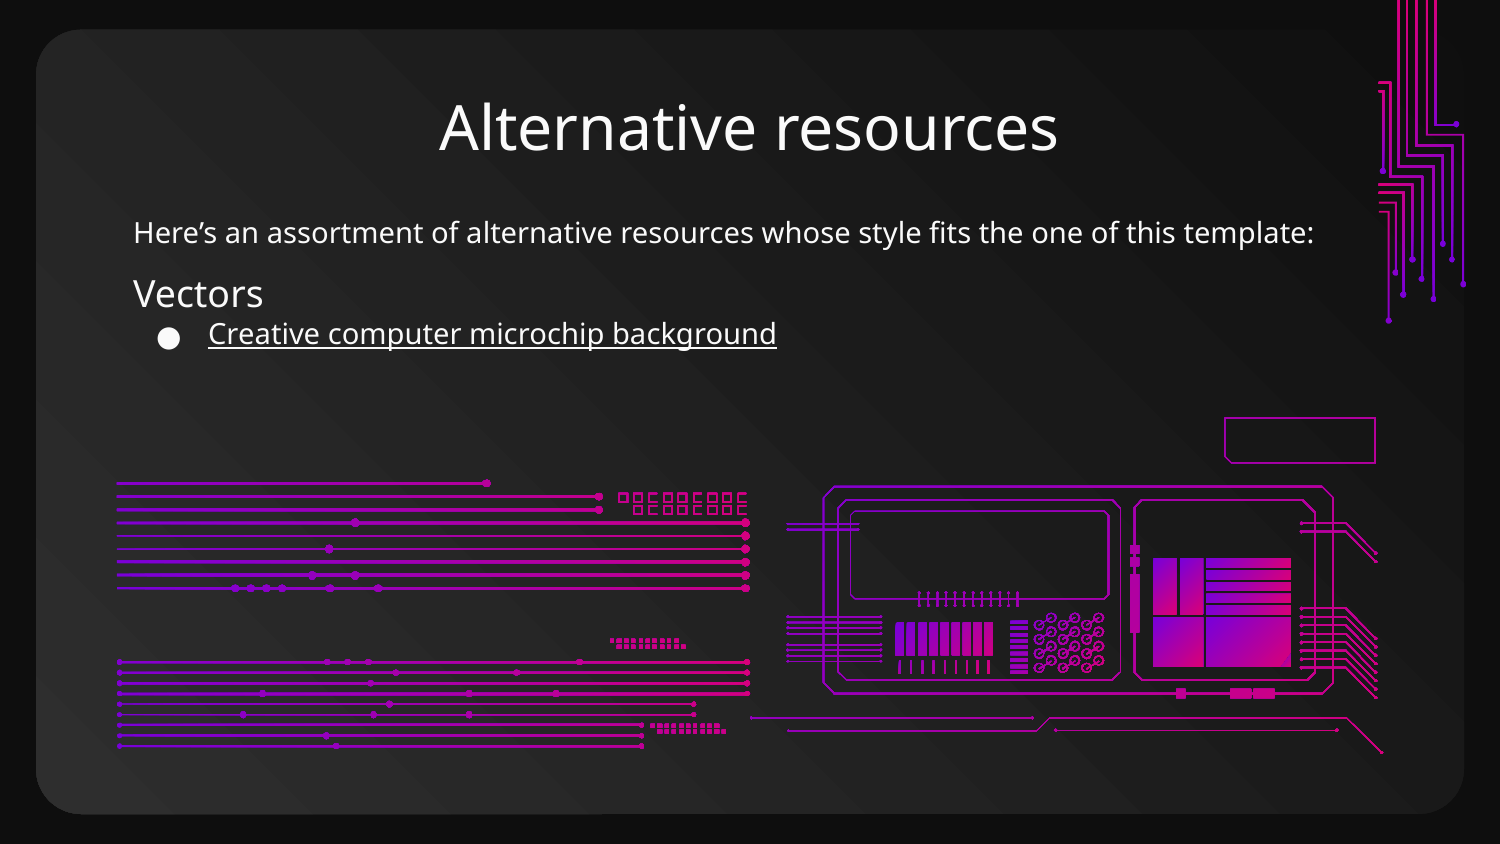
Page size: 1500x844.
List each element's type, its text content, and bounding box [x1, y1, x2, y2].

text_box [633, 492, 643, 503]
text_box [663, 492, 673, 503]
text_box [737, 492, 744, 503]
title Alternative resources [118, 72, 1373, 167]
text_box [116, 544, 744, 554]
text_box [116, 584, 744, 592]
text_box [677, 505, 688, 515]
text_box [677, 492, 688, 503]
text_box [618, 492, 629, 503]
text_box [116, 680, 744, 687]
text_box [707, 492, 718, 503]
text_box [116, 506, 603, 514]
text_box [749, 417, 1384, 755]
text_box [693, 492, 702, 503]
text_box [116, 518, 744, 527]
text_box [116, 700, 697, 708]
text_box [1378, 0, 1467, 324]
text_box [648, 492, 658, 503]
text_box [116, 711, 697, 719]
text_box [116, 732, 644, 740]
text_box [116, 479, 491, 487]
text_box [116, 571, 744, 580]
text_box [116, 659, 744, 665]
list Here’s an assortment of alternative resources whose style fits the one of this template: Vectors Creative computer microchip background [118, 199, 1382, 382]
text_box [116, 743, 644, 749]
text_box [116, 722, 644, 728]
text_box [116, 532, 744, 540]
text_box [116, 690, 744, 697]
text_box [116, 558, 744, 566]
text_box [116, 492, 603, 501]
text_box [116, 669, 744, 676]
text_box [722, 492, 732, 503]
